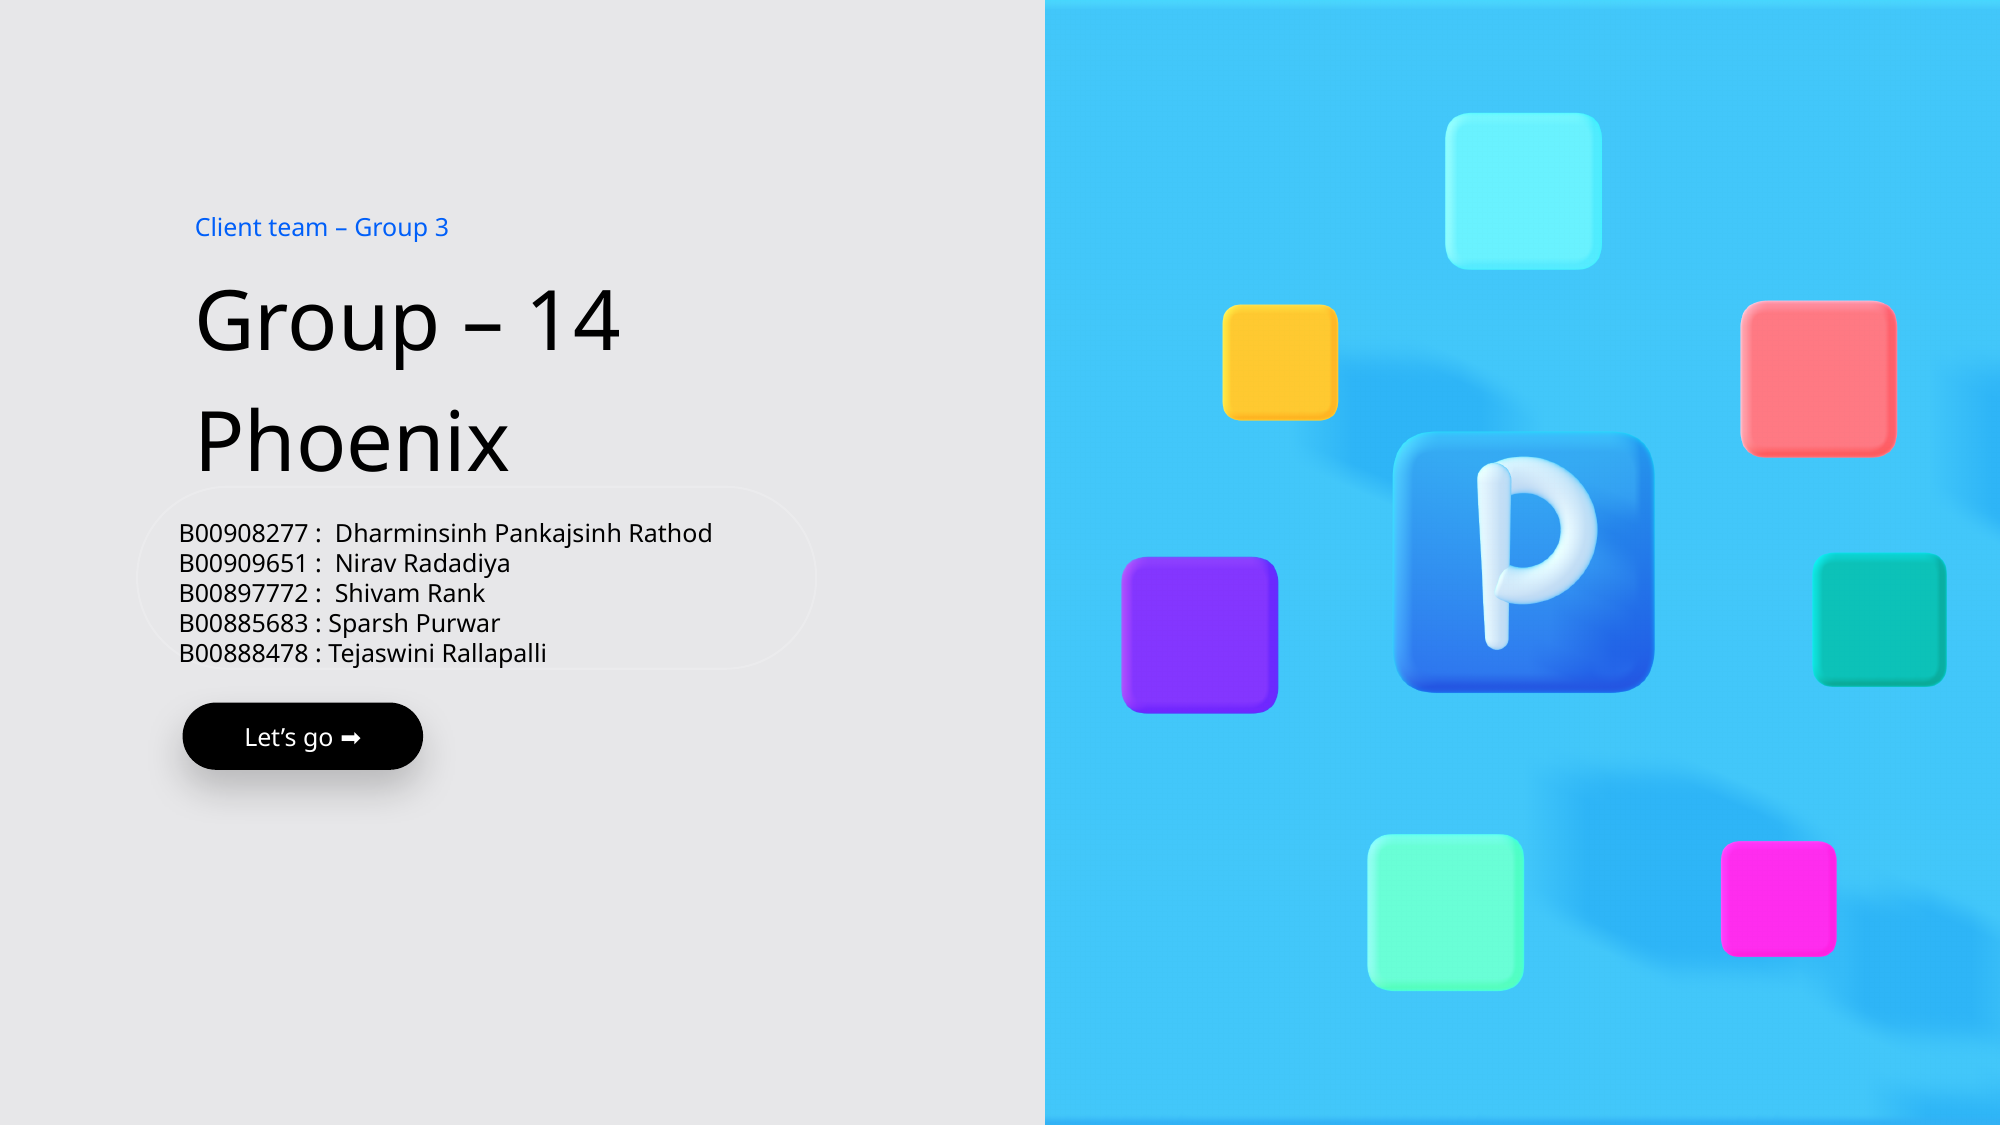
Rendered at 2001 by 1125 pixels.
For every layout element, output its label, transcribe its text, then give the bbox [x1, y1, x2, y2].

text_box B00908277 : Dharminsinh Pankajsinh Rathod B00909651 : Nirav Radadiya​ B00897772 : Shivam Rank​ B00885683 : Sparsh Purwar​ B00888478 : Tejaswini Rallapalli​ [136, 485, 818, 670]
text_box Let’s go ➡️ [181, 701, 425, 771]
picture [1045, 0, 2000, 1125]
text_box Group – 14 Phoenix [194, 259, 637, 491]
text_box Client team – Group 3 [194, 198, 465, 250]
